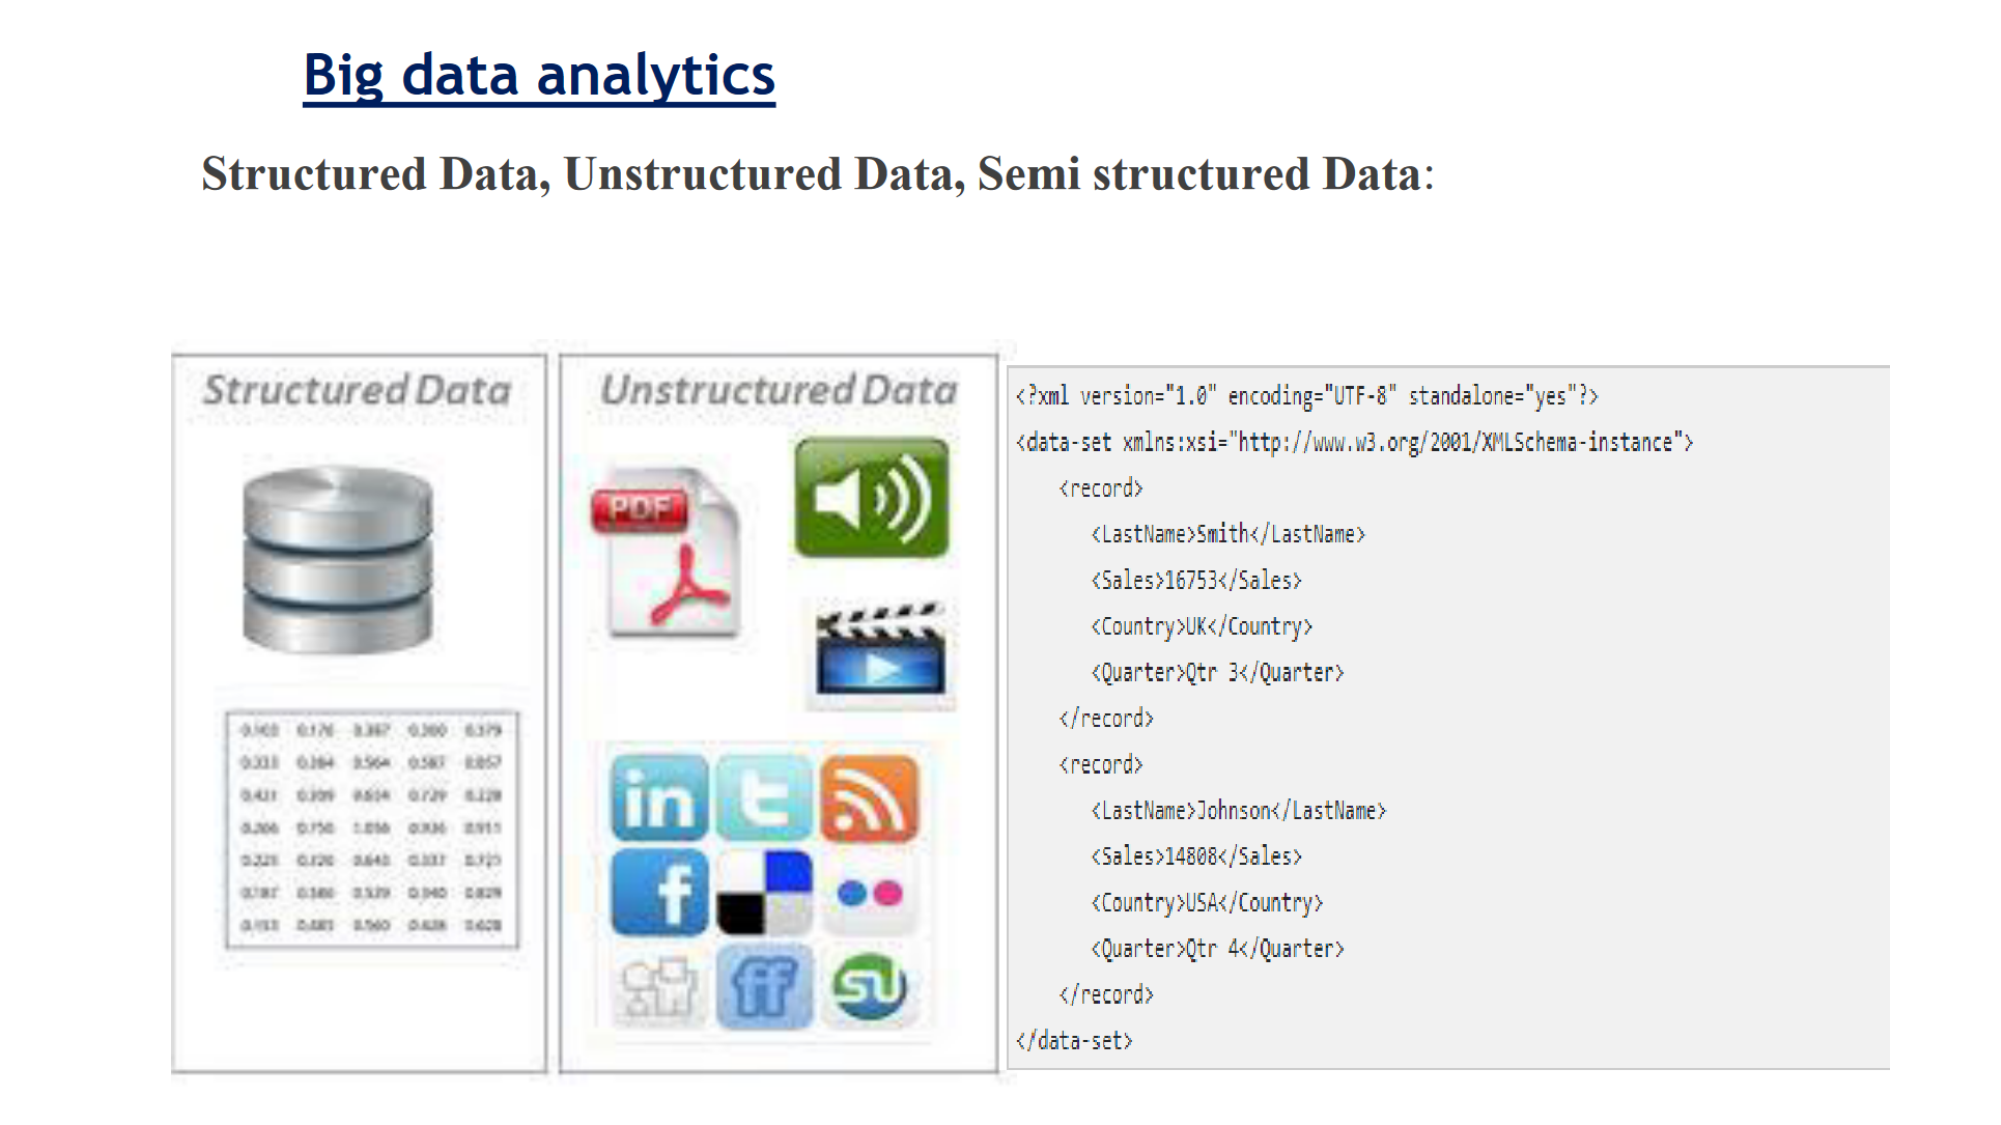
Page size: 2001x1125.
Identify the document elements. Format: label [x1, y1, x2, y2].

picture [171, 22, 1890, 1125]
